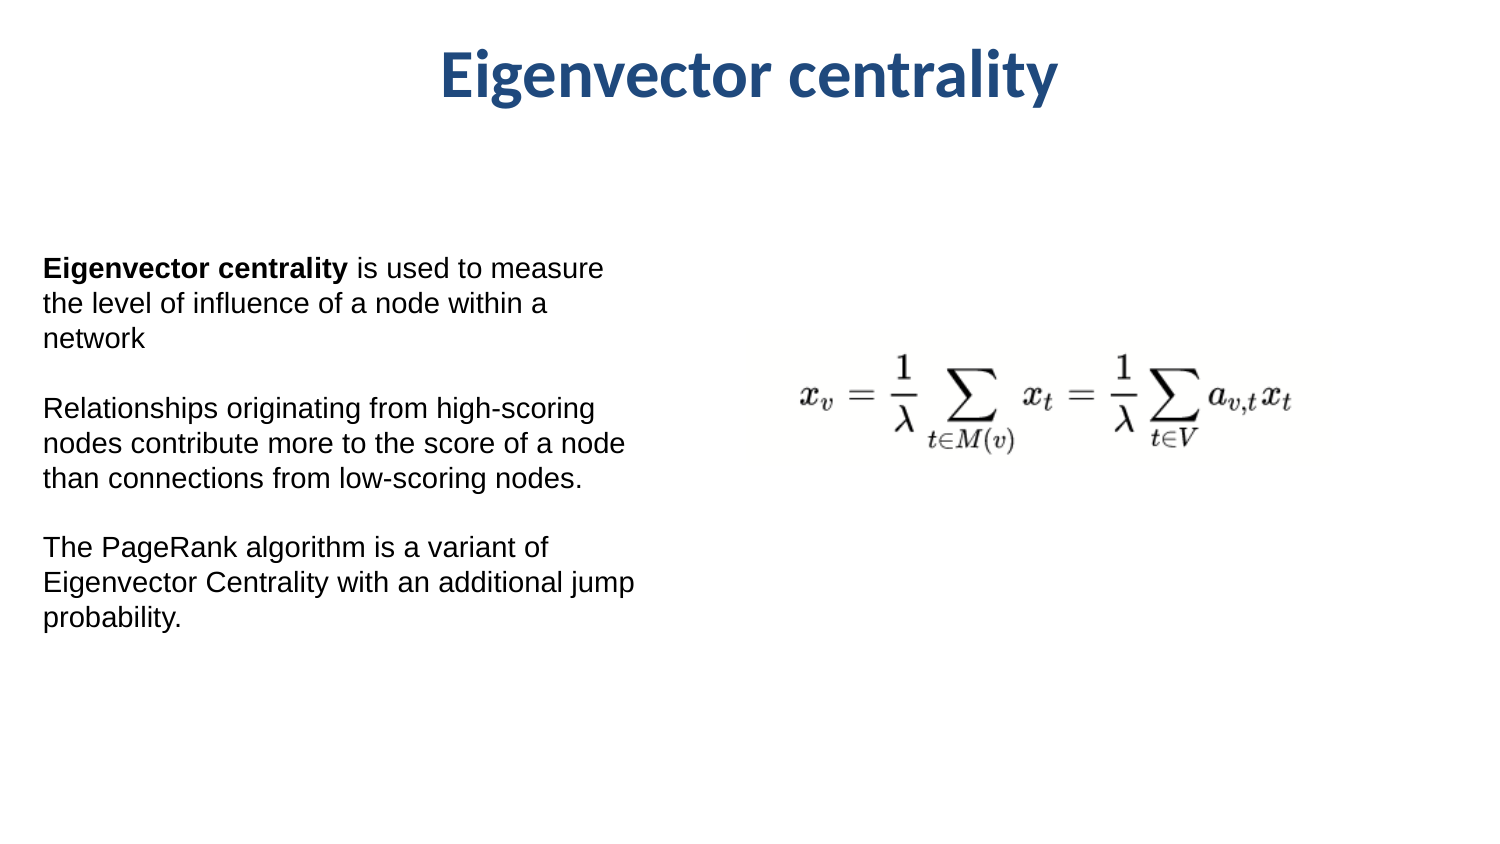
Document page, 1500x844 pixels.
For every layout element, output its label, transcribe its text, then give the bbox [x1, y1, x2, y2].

title Eigenvector centrality [75, 0, 1425, 141]
text_box Eigenvector centrality is used to measure the level of influence of a node within a network Relationships originating from high-scoring nodes contribute more to the score of a node than connections from low-scoring nodes. The PageRank algorithm is a variant of Eigenvector Centrality with an additional jump probability. [27, 234, 656, 684]
picture [745, 329, 1332, 466]
